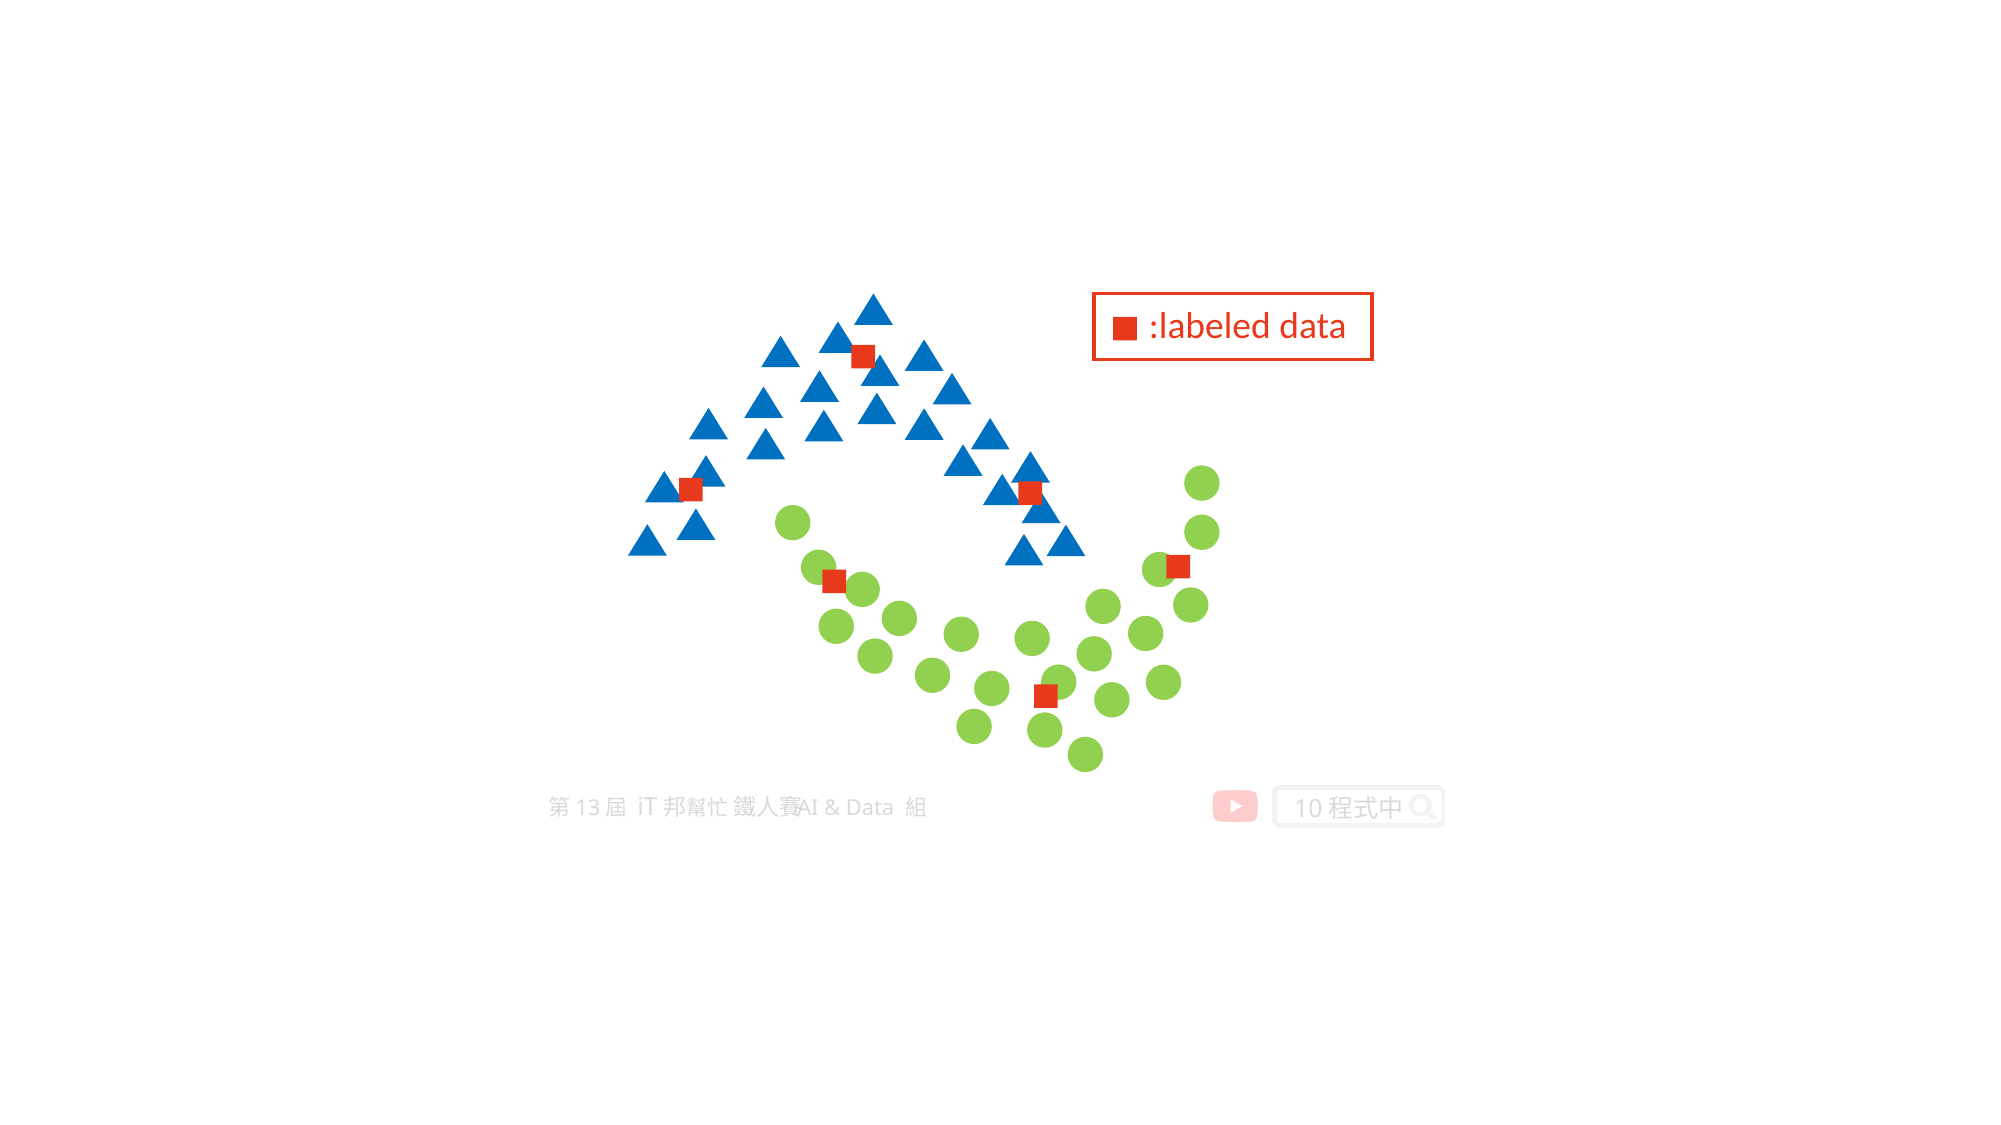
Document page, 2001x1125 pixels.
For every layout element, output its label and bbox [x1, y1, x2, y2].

text_box [536, 719, 1483, 893]
text_box [627, 293, 1372, 719]
